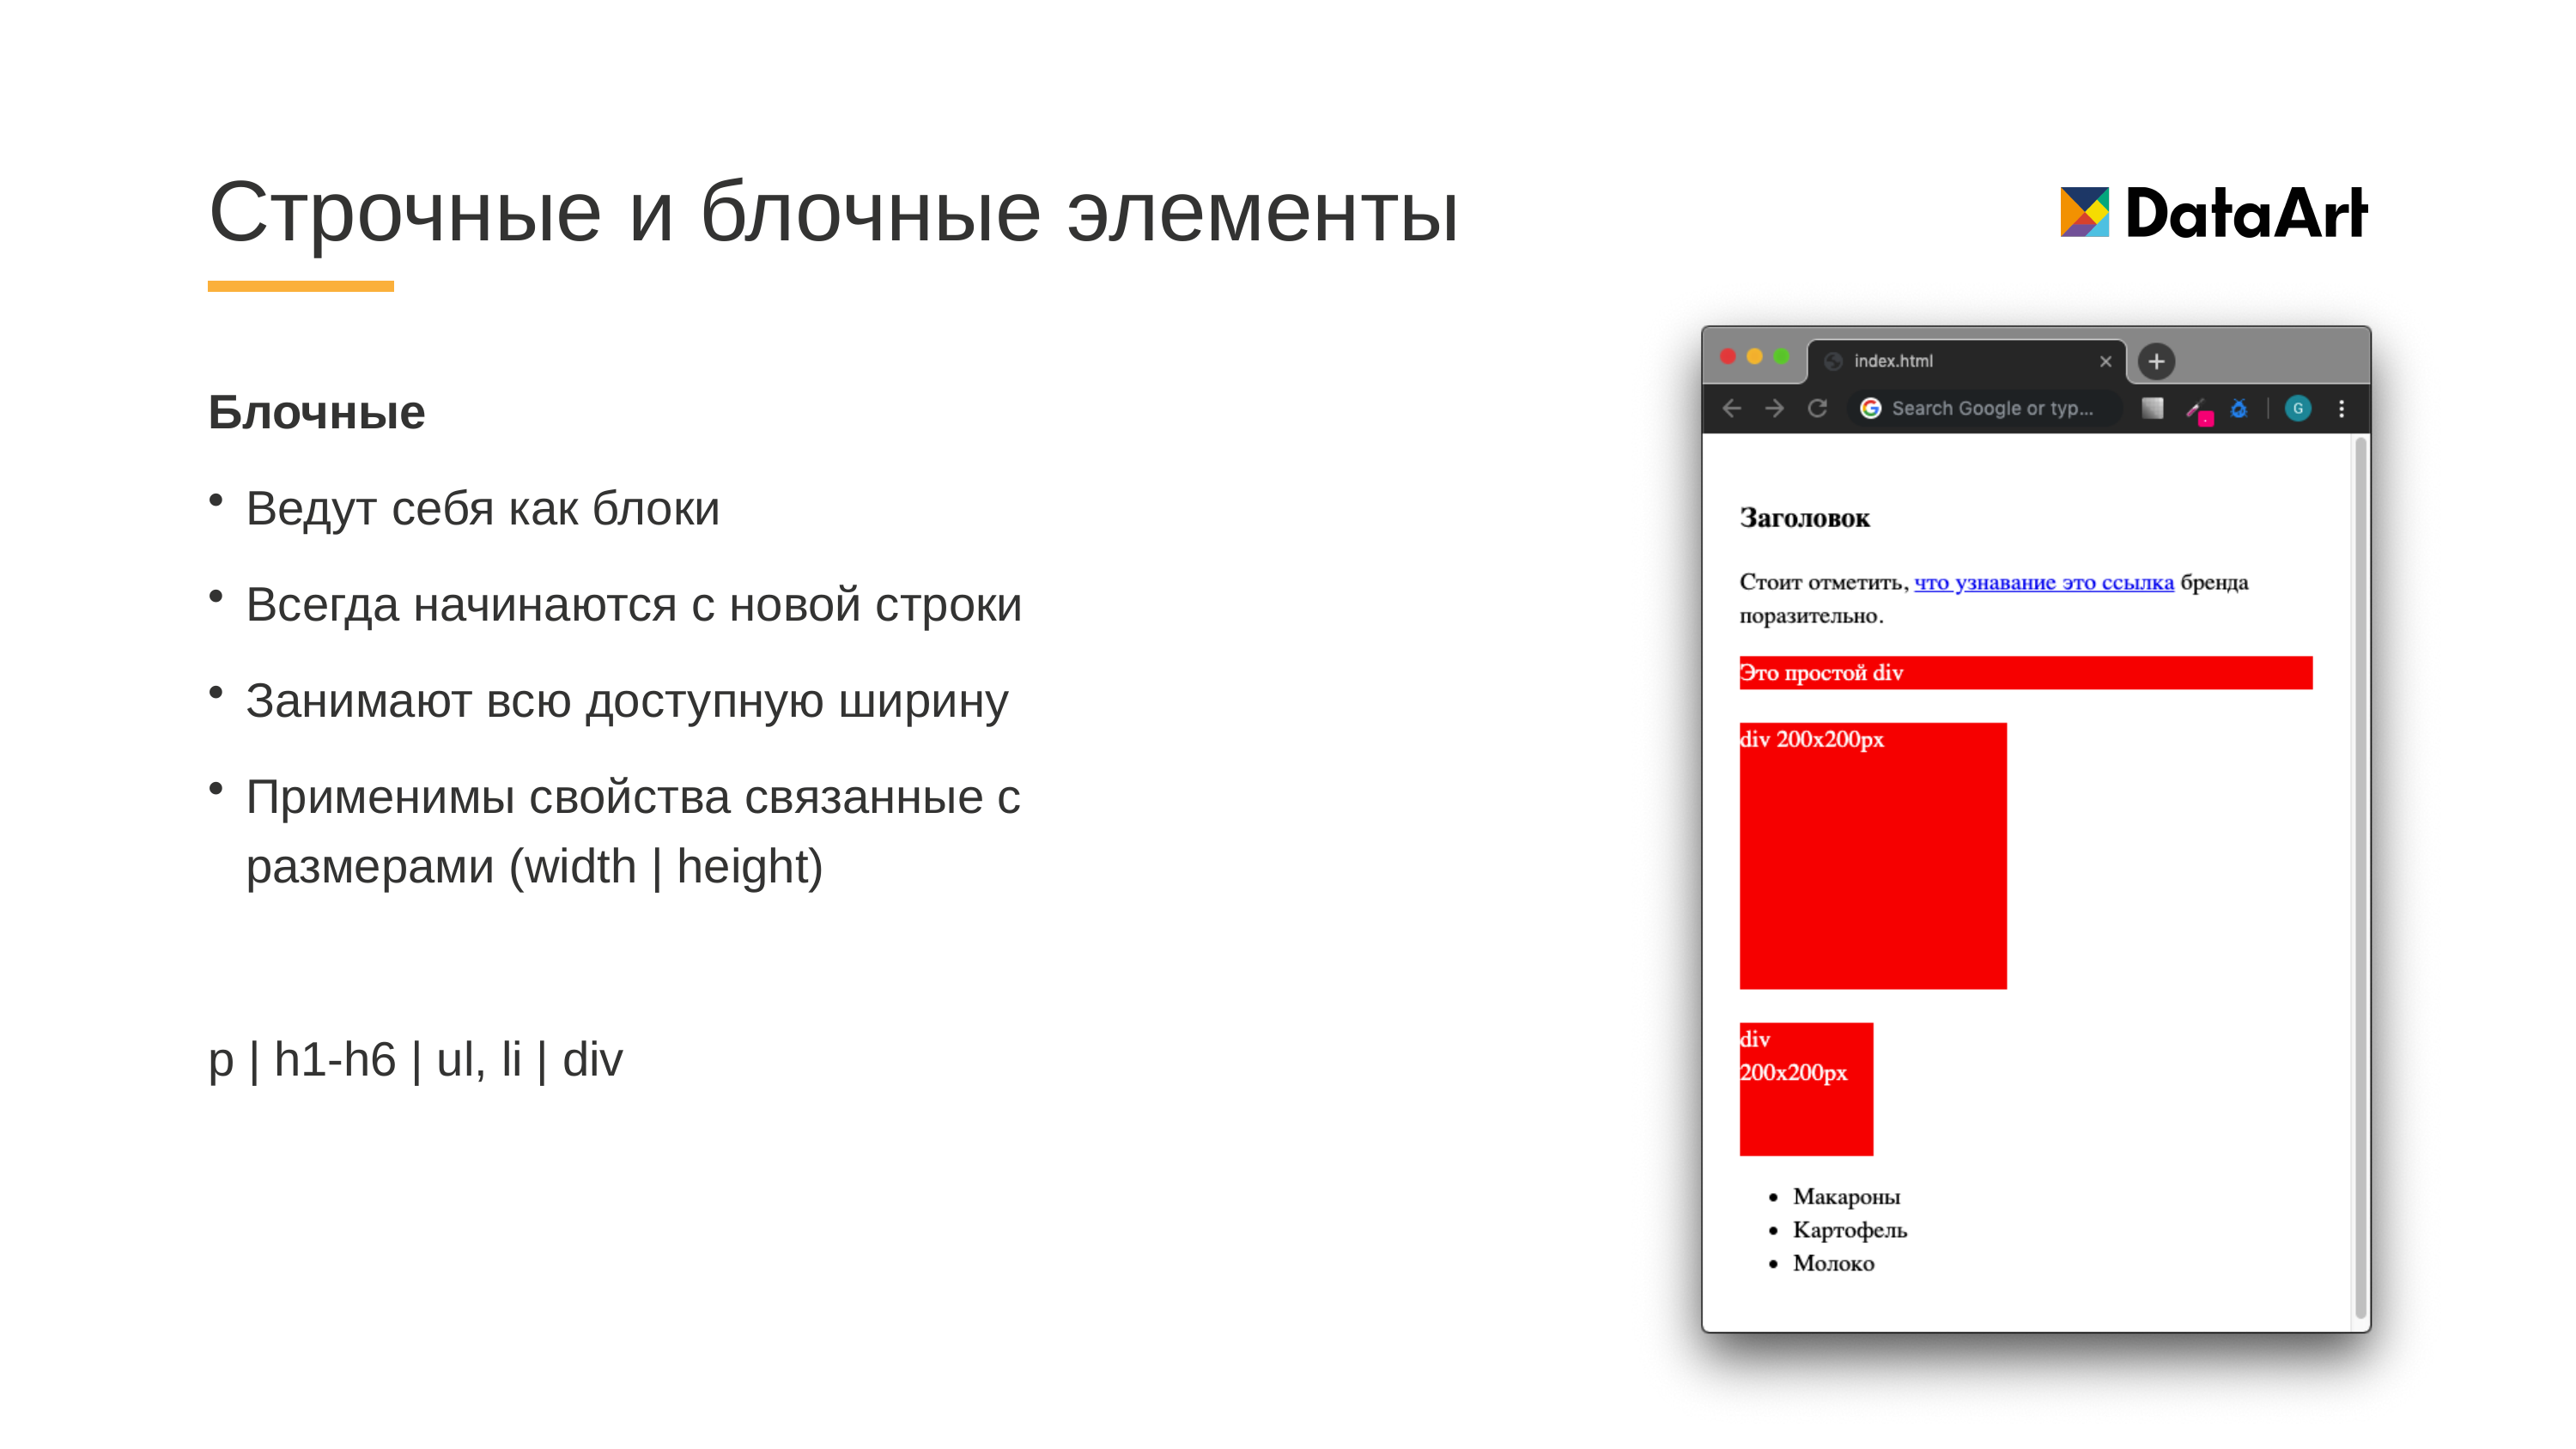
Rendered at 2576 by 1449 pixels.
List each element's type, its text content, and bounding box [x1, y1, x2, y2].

picture [1628, 276, 2445, 1432]
picture [208, 282, 394, 292]
list Блочные Ведут себя как блоки Всегда начинаются с новой строки Занимают всю доступную ширину Применимы свойства связанные с размерами (width | height) p | h1-h6 | ul, li | div [207, 367, 1259, 1273]
title Строчные и блочные элементы [207, 161, 1877, 282]
picture [2061, 187, 2368, 238]
